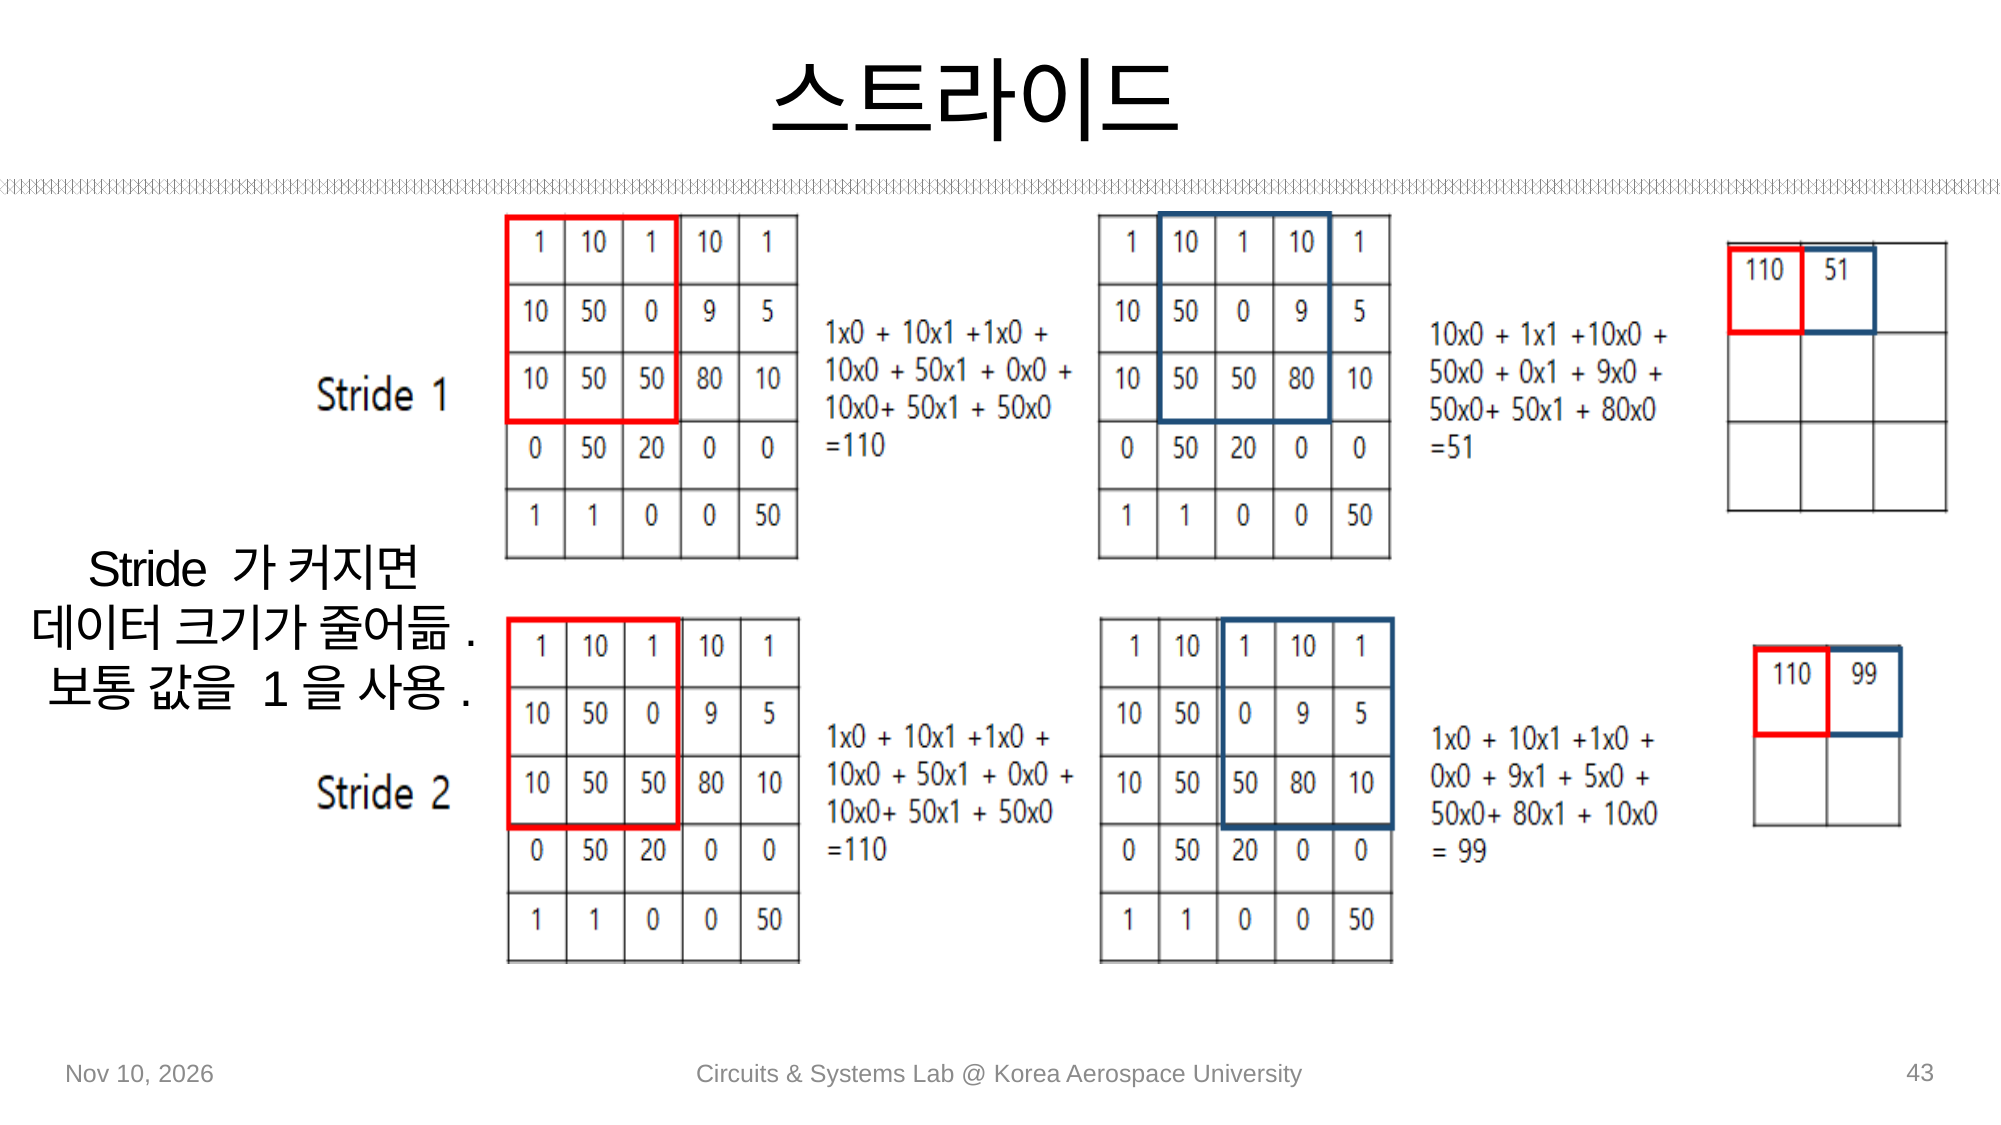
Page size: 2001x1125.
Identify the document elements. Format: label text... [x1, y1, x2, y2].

slide_number 25-Sep-20 [50, 1042, 500, 1103]
title 스트라이드 [50, 32, 1950, 163]
text_box Stride 가 커지면 데이터 크기가 줄어듦. 보통 값을 1을 사용. [0, 524, 292, 728]
slide_number 43 [1493, 1041, 1950, 1102]
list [292, 211, 1950, 964]
footer Circuits & Systems Lab @ Korea Aerospace University [662, 1042, 1338, 1103]
